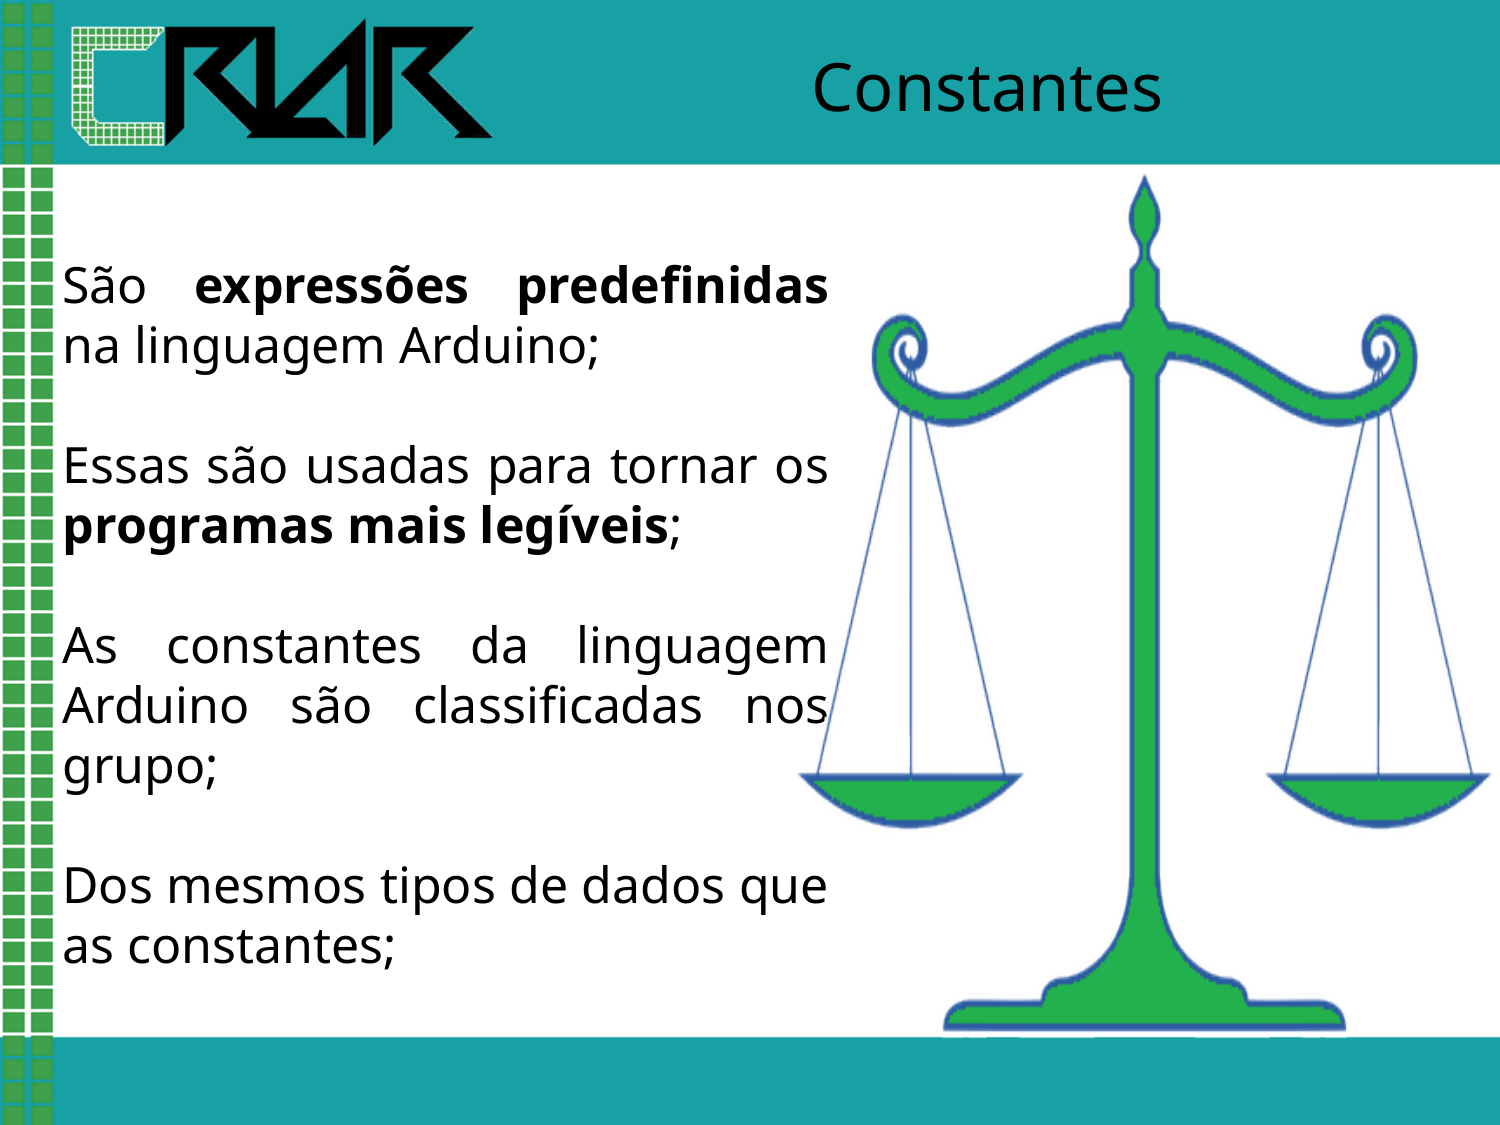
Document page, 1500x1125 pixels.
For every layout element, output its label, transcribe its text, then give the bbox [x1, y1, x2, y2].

text_box Constantes [478, 31, 1497, 138]
picture [0, 0, 1500, 1125]
text_box São expressões predefinidas na linguagem Arduino; Essas são usadas para tornar os programas mais legíveis; As constantes da linguagem Arduino são classificadas nos grupo; Dos mesmos tipos de dados que as constantes; [47, 246, 791, 981]
